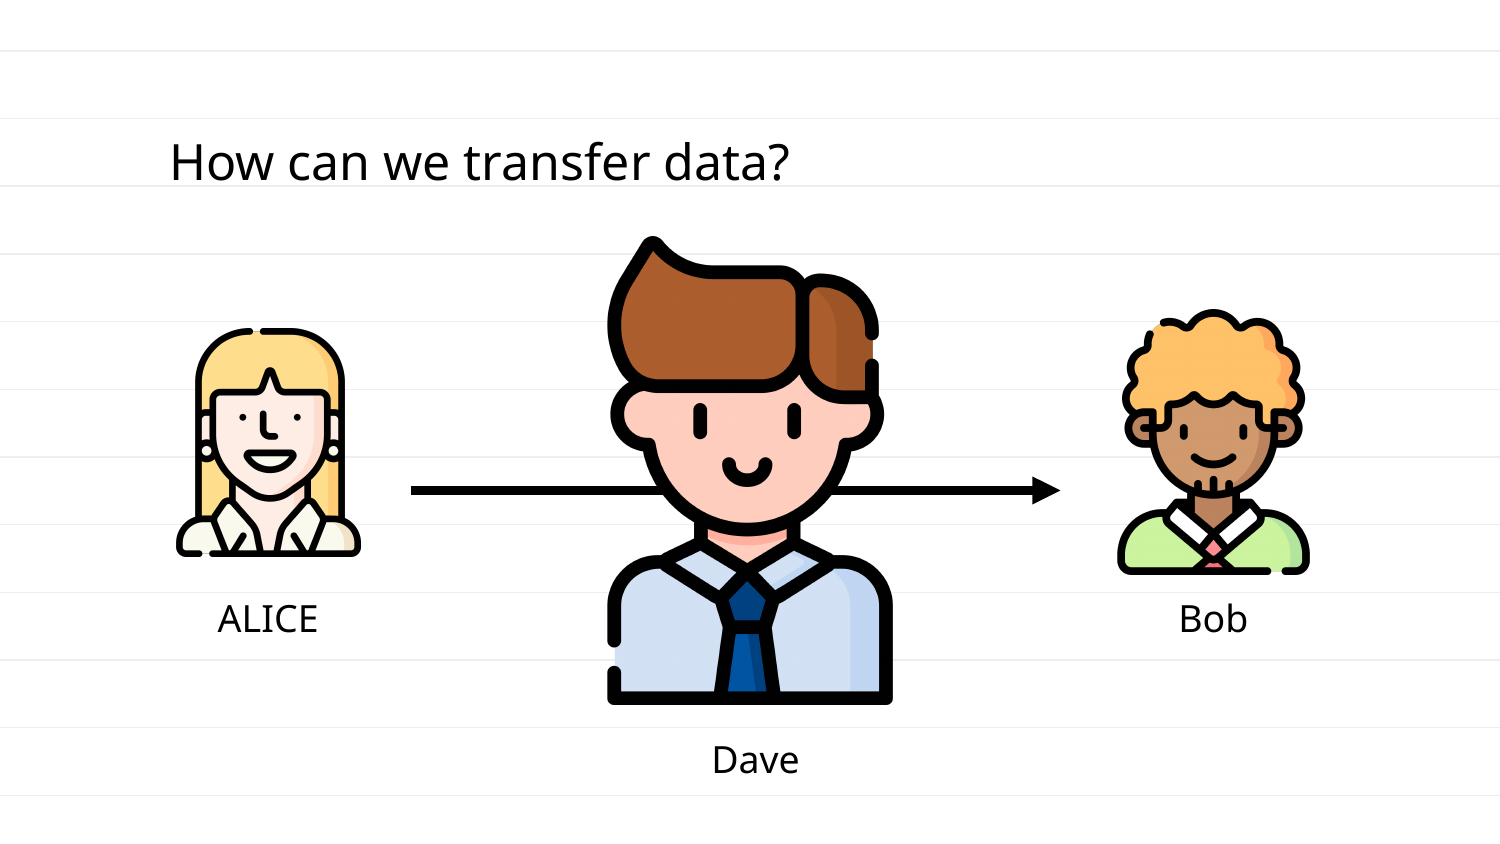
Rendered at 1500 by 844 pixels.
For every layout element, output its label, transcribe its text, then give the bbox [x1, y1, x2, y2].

text_box Dave [515, 698, 996, 819]
title How can we transfer data? [154, 84, 1351, 205]
text_box Bob [988, 557, 1454, 679]
picture [1080, 309, 1347, 575]
picture [515, 236, 985, 706]
picture [153, 328, 383, 558]
text_box ALICE [28, 557, 509, 678]
